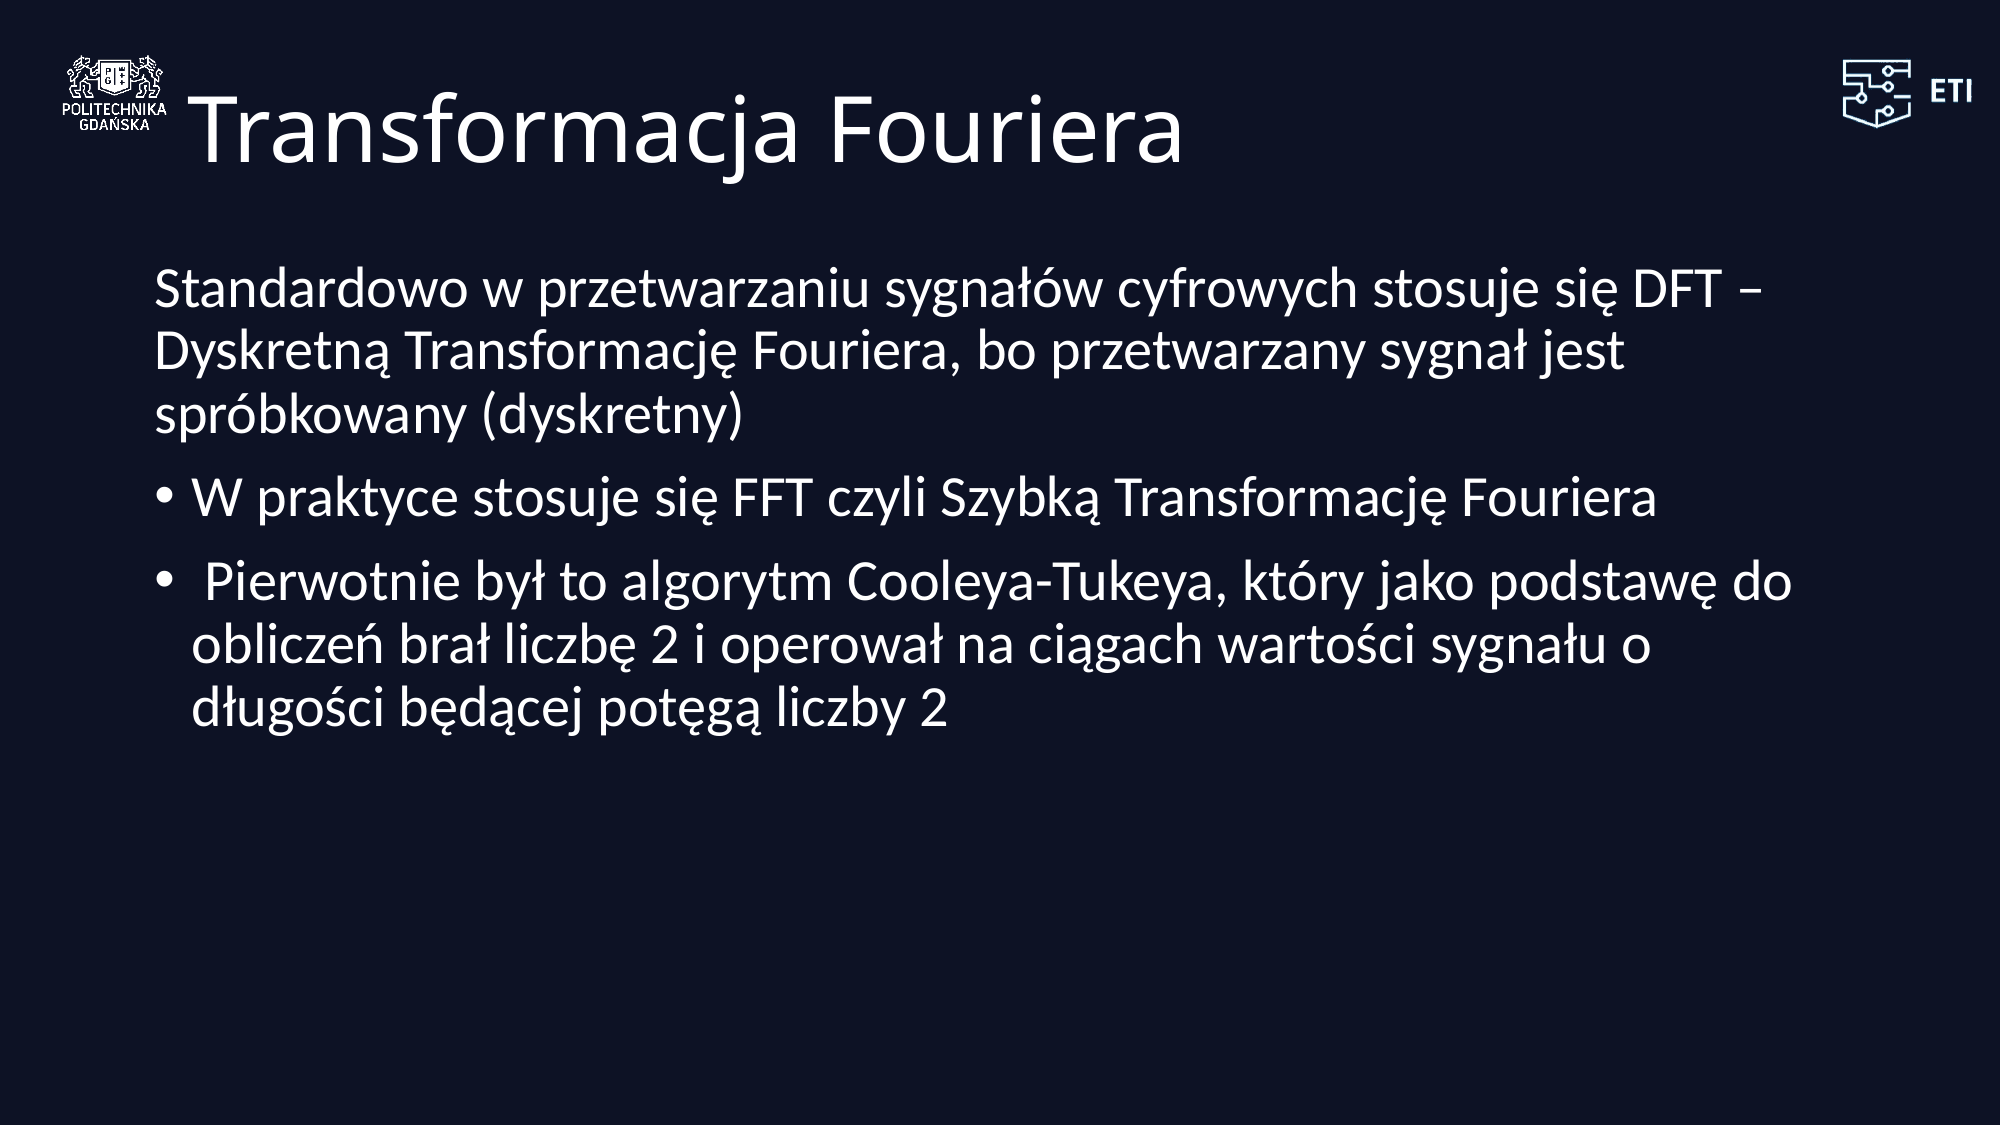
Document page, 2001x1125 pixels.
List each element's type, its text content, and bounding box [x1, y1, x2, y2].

list Standardowo w przetwarzaniu sygnałów cyfrowych stosuje się DFT – Dyskretną Transformację Fouriera, bo przetwarzany sygnał jest spróbkowany (dyskretny) W praktyce stosuje się FFT czyli Szybką Transformację Fouriera Pierwotnie był to algorytm Cooleya-Tukeya, który jako podstawę do obliczeń brał liczbę 2 i operował na ciągach wartości sygnału o długości będącej potęgą liczby 2 [139, 249, 1865, 1014]
title Transformacja Fouriera [172, 59, 1853, 206]
picture [1830, 50, 1985, 137]
picture [34, 35, 195, 150]
